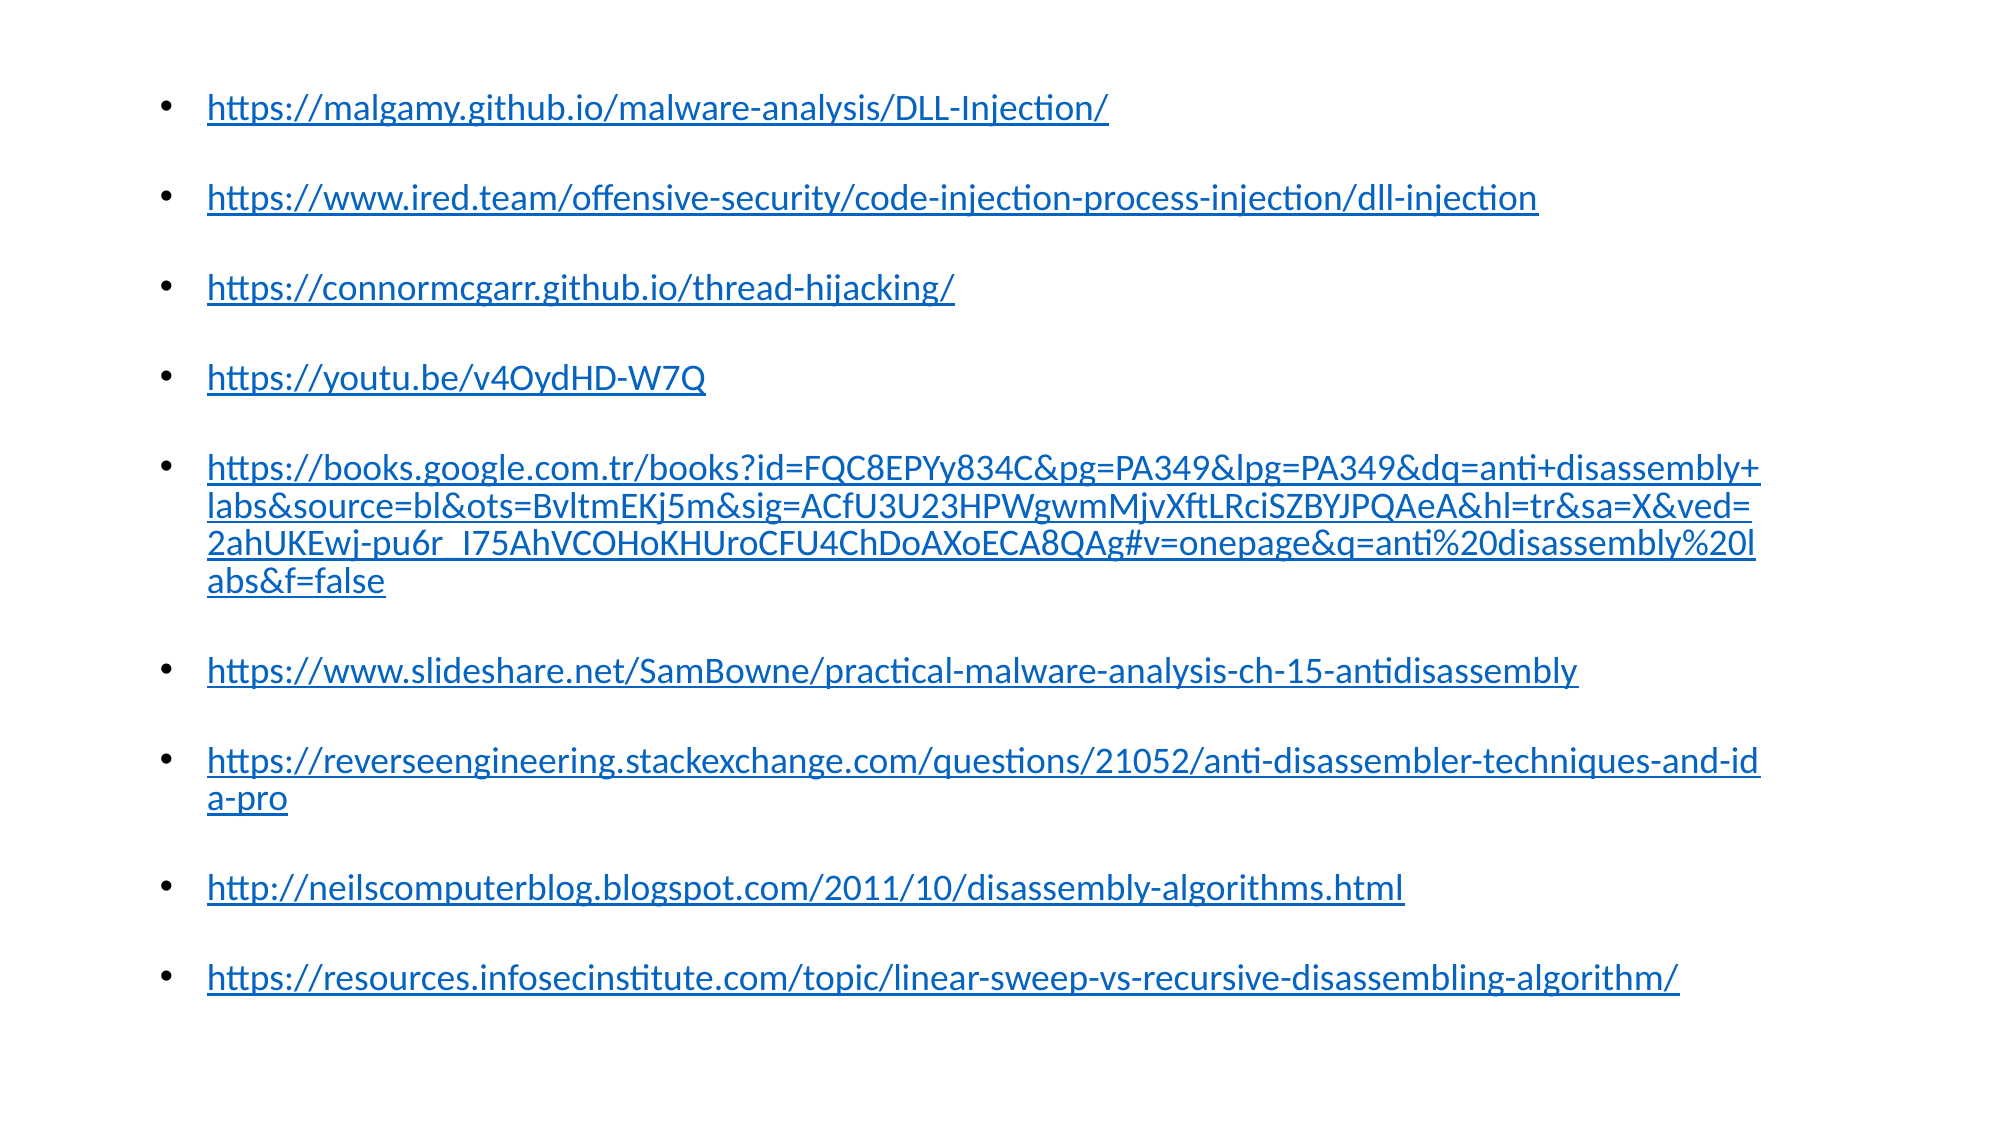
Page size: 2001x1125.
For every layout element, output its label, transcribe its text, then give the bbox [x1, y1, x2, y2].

text_box https://malgamy.github.io/malware-analysis/DLL-Injection/ https://www.ired.team/offensive-security/code-injection-process-injection/dll-injection https://connormcgarr.github.io/thread-hijacking/ https://youtu.be/v4OydHD-W7Q https://books.google.com.tr/books?id=FQC8EPYy834C&pg=PA349&lpg=PA349&dq=anti+disassembly+labs&source=bl&ots=BvltmEKj5m&sig=ACfU3U23HPWgwmMjvXftLRciSZBYJPQAeA&hl=tr&sa=X&ved=2ahUKEwj-pu6r_I75AhVCOHoKHUroCFU4ChDoAXoECA8QAg#v=onepage&q=anti%20disassembly%20labs&f=false https://www.slideshare.net/SamBowne/practical-malware-analysis-ch-15-antidisassembly https://reverseengineering.stackexchange.com/questions/21052/anti-disassembler-techniques-and-ida-pro http://neilscomputerblog.blogspot.com/2011/10/disassembly-algorithms.html https://resources.infosecinstitute.com/topic/linear-sweep-vs-recursive-disassembling-algorithm/ [145, 75, 1776, 901]
